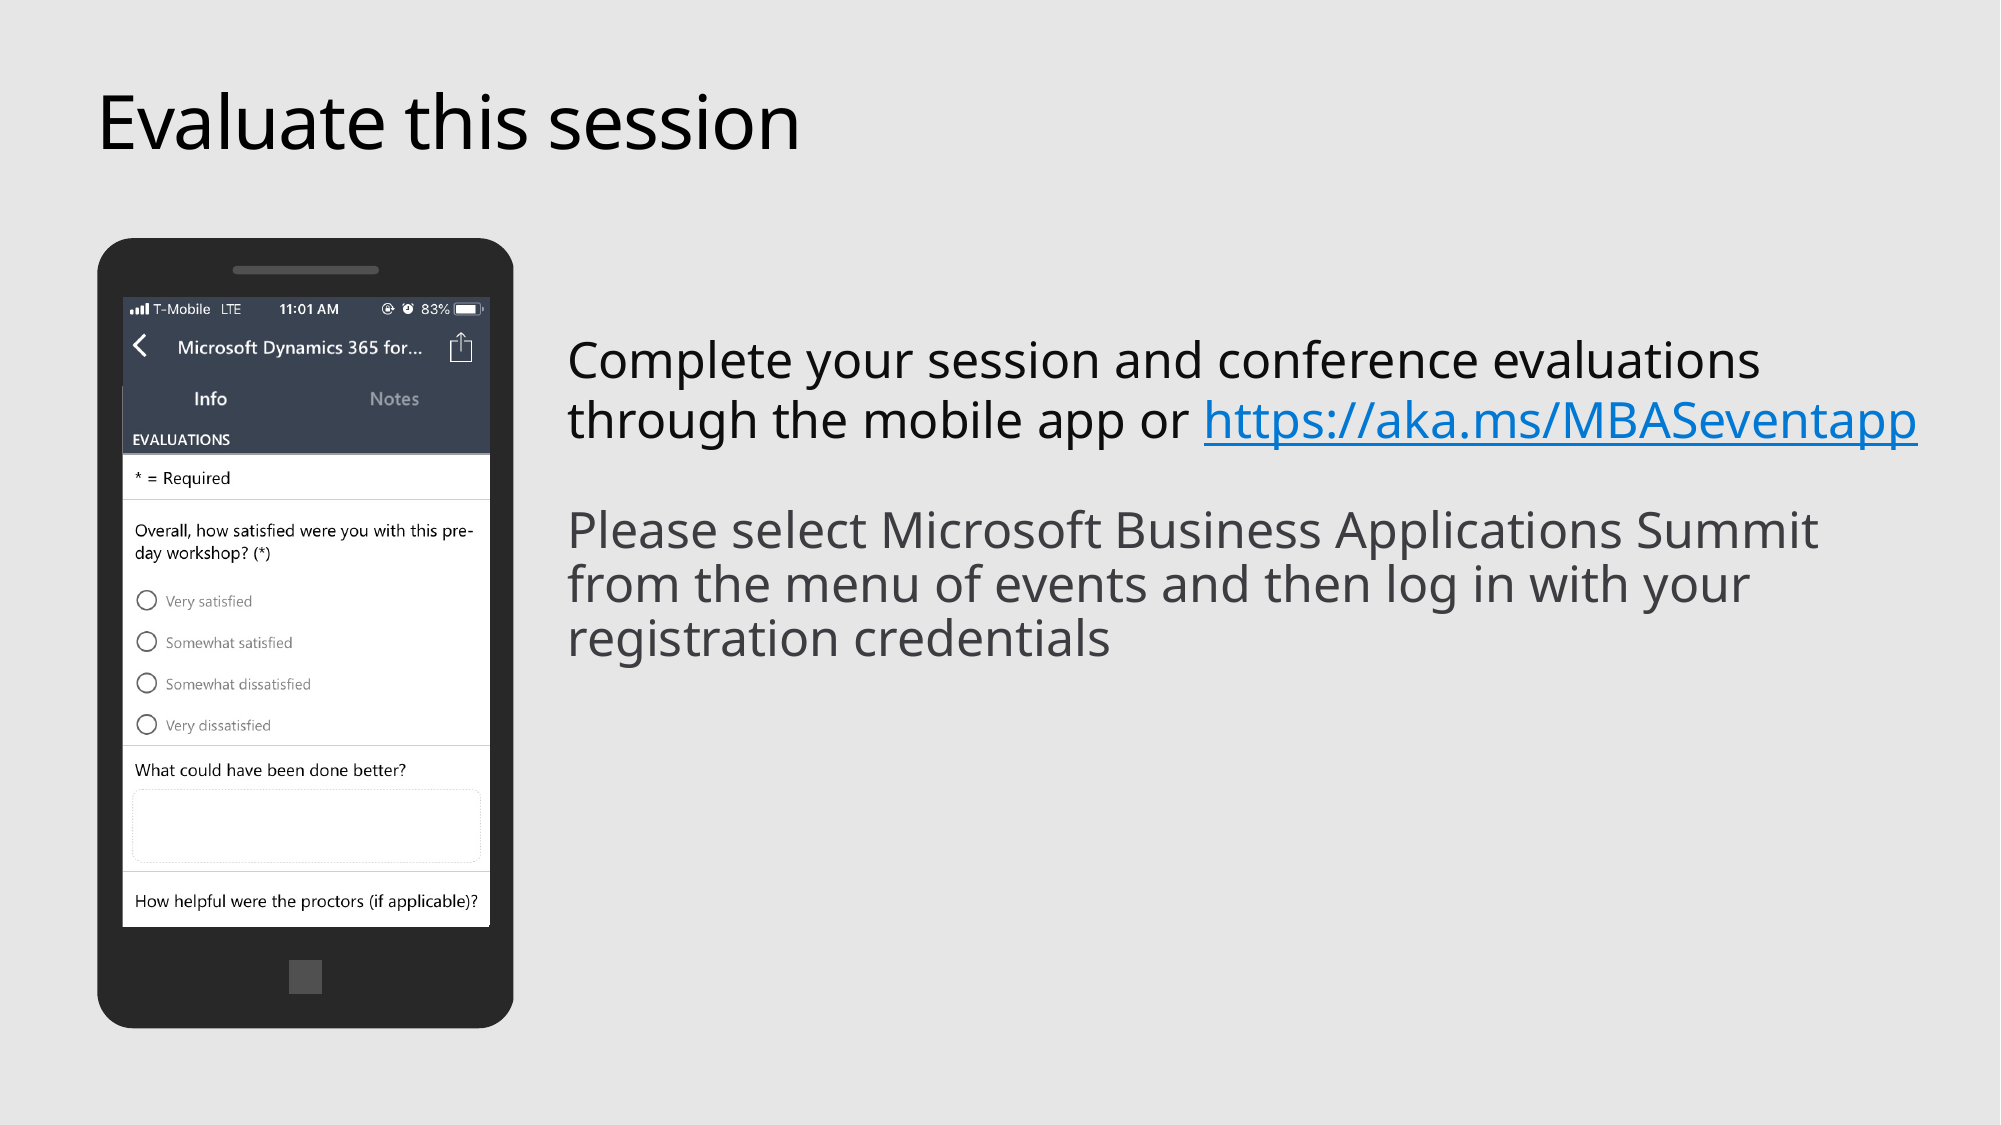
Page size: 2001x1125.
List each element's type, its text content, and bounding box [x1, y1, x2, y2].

picture [96, 238, 514, 1029]
title Evaluate this session [96, 75, 1904, 166]
text_box Complete your session and conference evaluations through the mobile app or https://aka.ms/MBASeventapp Please select Microsoft Business Applications Summit from the menu of events and then log in with your registration credentials [567, 335, 1952, 733]
